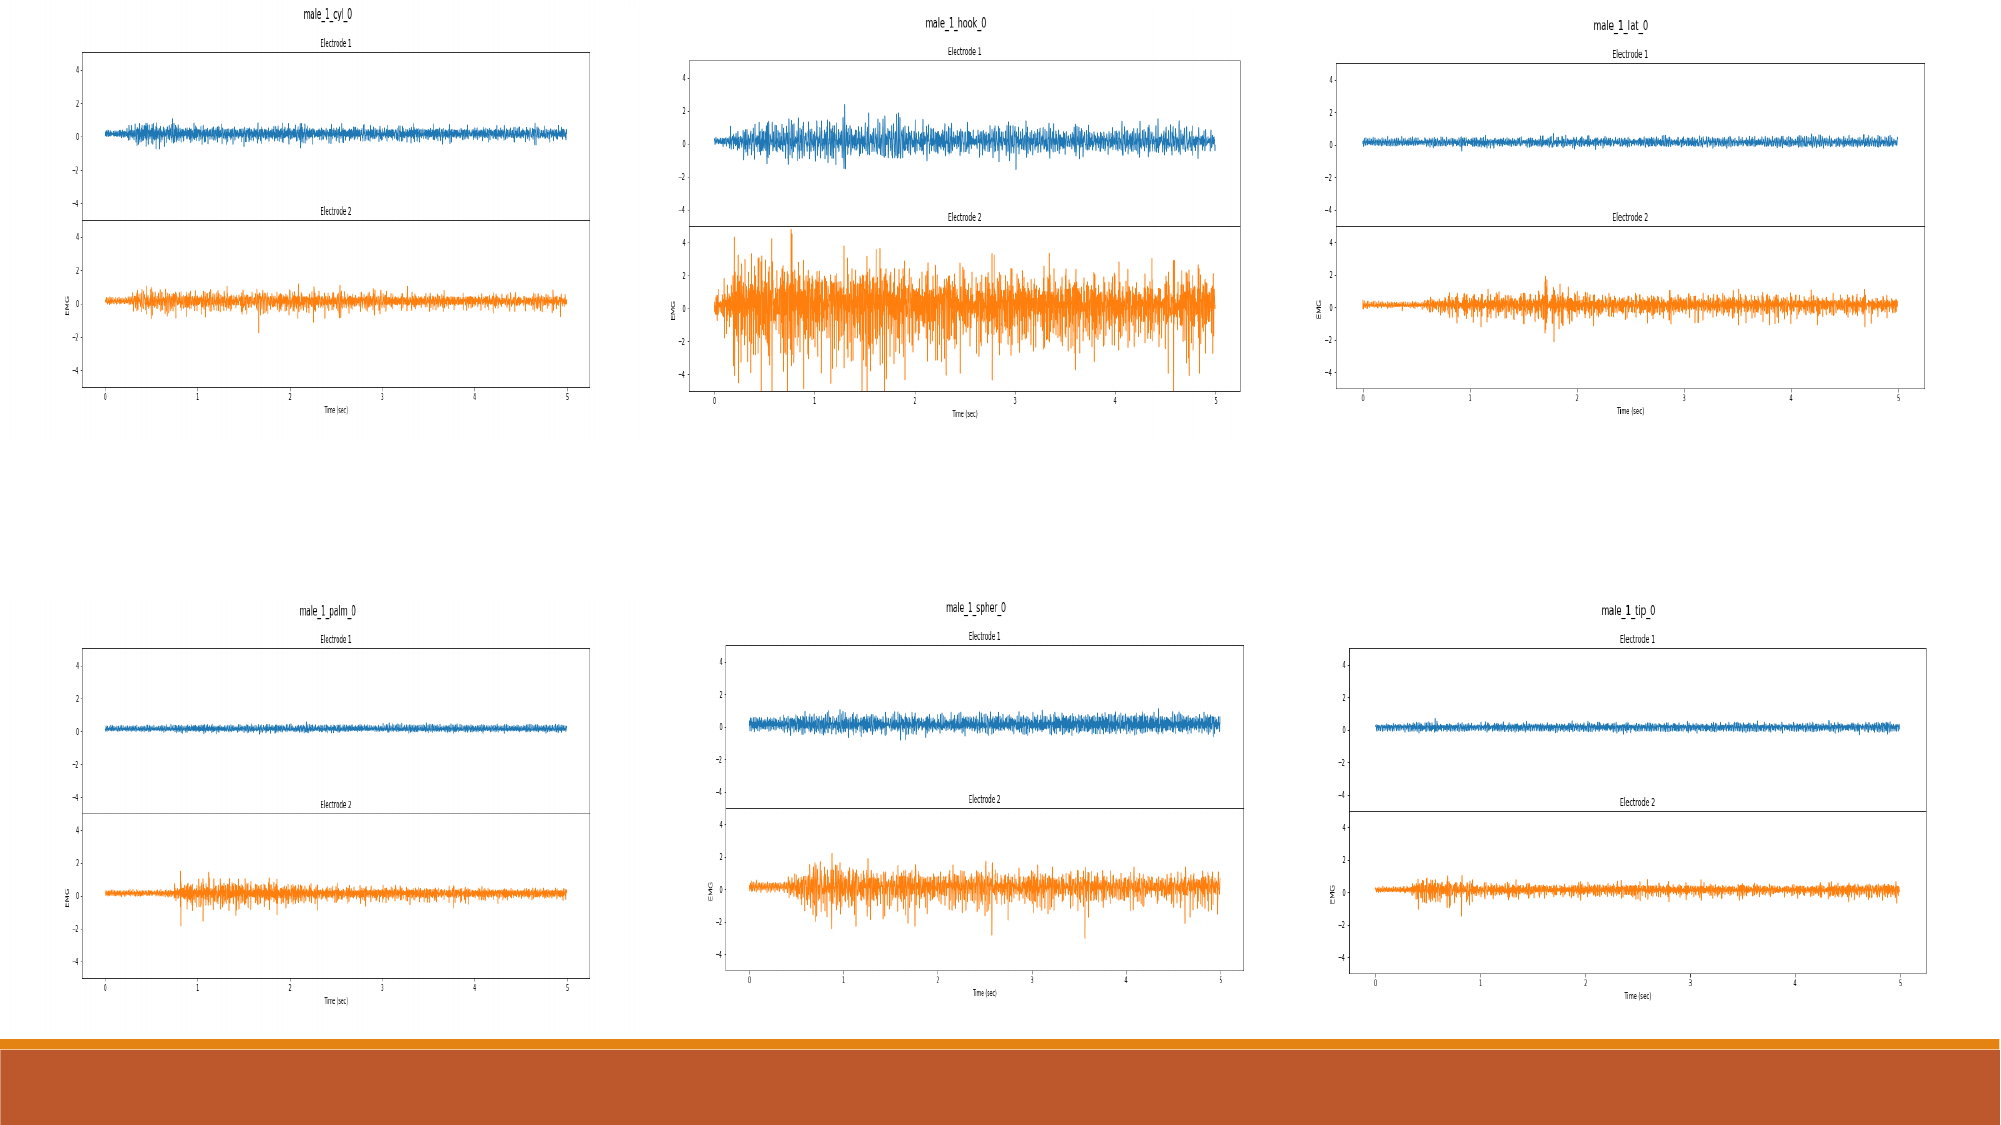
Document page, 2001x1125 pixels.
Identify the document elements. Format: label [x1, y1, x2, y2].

picture [0, 0, 2000, 445]
picture [0, 593, 2000, 1033]
